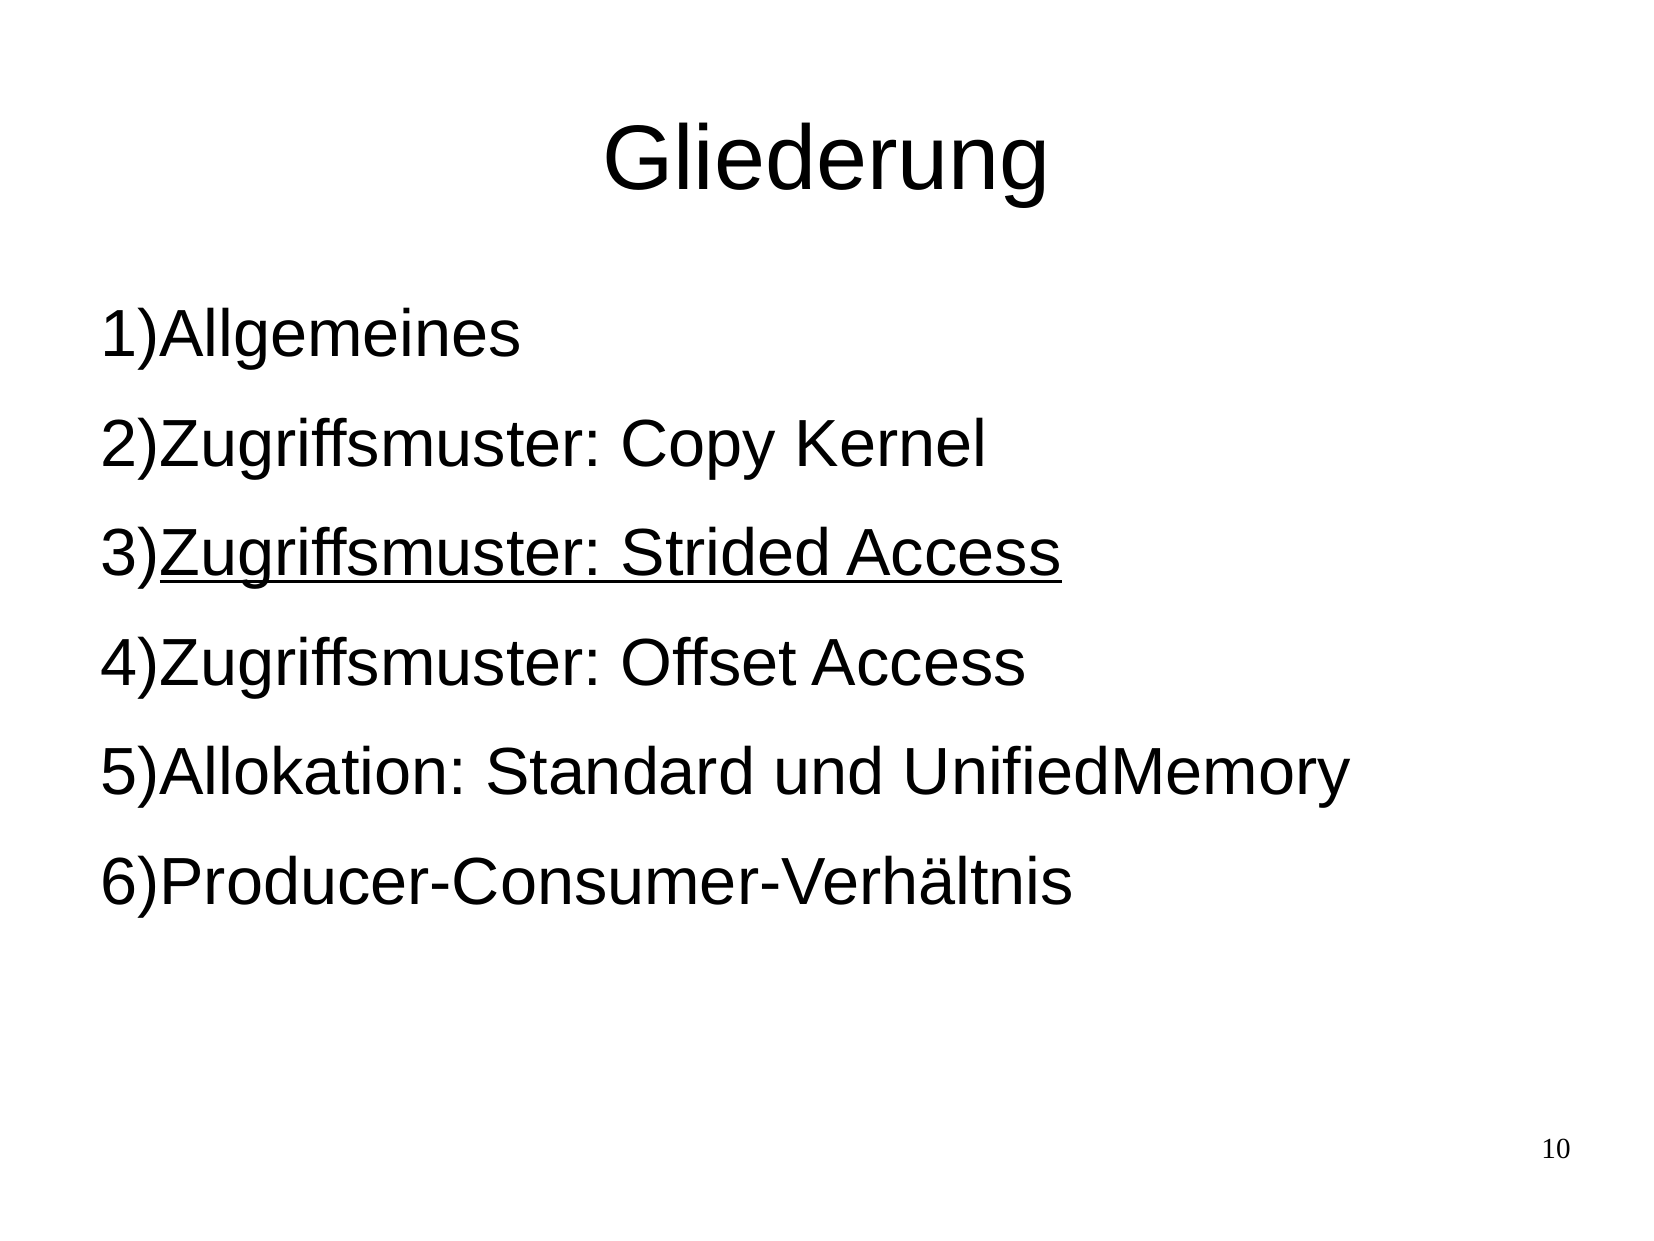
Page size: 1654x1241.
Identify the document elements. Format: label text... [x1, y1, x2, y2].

list Allgemeines Zugriffsmuster: Copy Kernel Zugriffsmuster: Strided Access Zugriffsmuster: Offset Access Allokation: Standard und UnifiedMemory Producer-Consumer-Verhältnis [82, 290, 1571, 1109]
title Gliederung [82, 49, 1571, 257]
slide_number 10 [1185, 1129, 1571, 1216]
